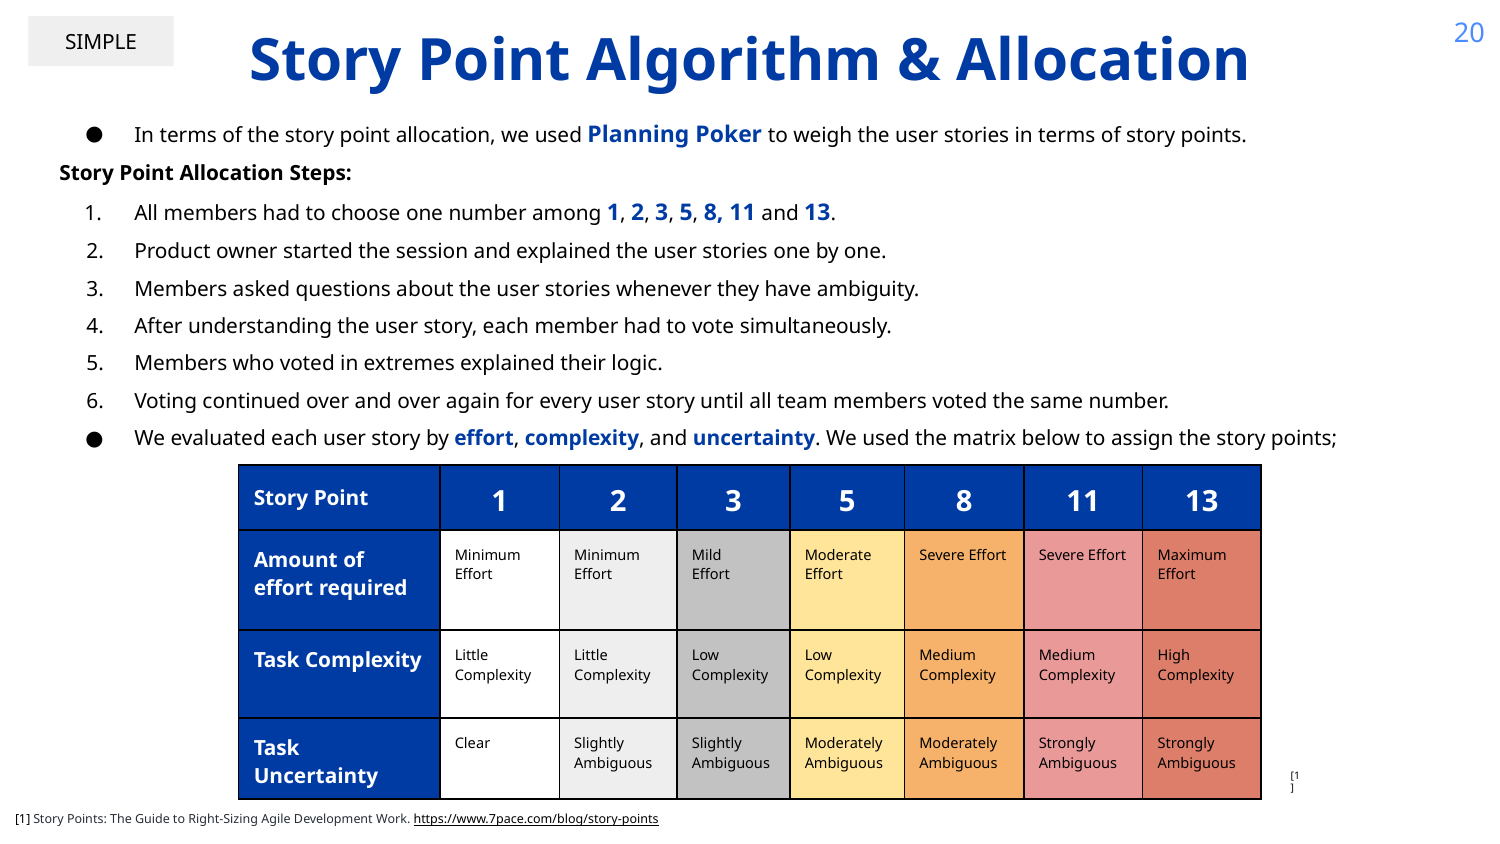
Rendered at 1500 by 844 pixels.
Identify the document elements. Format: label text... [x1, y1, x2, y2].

table_cell Clear [441, 719, 559, 798]
table_header 3 [678, 466, 789, 529]
table_cell Strongly Ambiguous [1143, 719, 1260, 798]
table_cell Task Complexity [239, 631, 439, 717]
table_cell Maximum Effort [1143, 531, 1260, 629]
table_cell Severe Effort [905, 531, 1023, 629]
title Story Point Algorithm & Allocation [117, 6, 1383, 90]
table_cell Slightly Ambiguous [560, 719, 676, 798]
table_cell Medium Complexity [1025, 631, 1142, 717]
table_cell Moderately Ambiguous [791, 719, 904, 798]
table_cell Minimum Effort [441, 531, 559, 629]
table_header 2 [560, 466, 676, 529]
table_cell Severe Effort [1025, 531, 1142, 629]
table_cell Moderately Ambiguous [905, 719, 1023, 798]
table_cell Strongly Ambiguous [1025, 719, 1142, 798]
table_header 11 [1025, 466, 1142, 529]
table_header 13 [1143, 466, 1260, 529]
text_box [1] [1275, 756, 1317, 807]
table_cell High Complexity [1143, 631, 1260, 717]
table_header 1 [441, 466, 559, 529]
table_cell Moderate Effort [791, 531, 904, 629]
text_box In terms of the story point allocation, we used Planning Poker to weigh the user stories in terms of story points. Story Point Allocation Steps: All members had to choose one number among 1, 2, 3, 5, 8, 11 and 13. Product owner started the session and explained the user stories one by one. Members asked questions about the user stories whenever they have ambiguity. After understanding the user story, each member had to vote simultaneously. Members who voted in extremes explained their logic. Voting continued over and over again for every user story until all team members voted the same number. We evaluated each user story by effort, complexity, and uncertainty. We used the matrix below to assign the story points; [44, 90, 1456, 503]
text_box SIMPLE [28, 16, 174, 67]
table_cell Medium Complexity [905, 631, 1023, 717]
table_cell Minimum Effort [560, 531, 676, 629]
table_header 5 [791, 466, 904, 529]
table_header Story Point [239, 466, 439, 529]
table_cell Task Uncertainty [239, 719, 439, 798]
table_cell Amount of effort required [239, 531, 439, 629]
table_cell Little Complexity [560, 631, 676, 717]
text_box [1] Story Points: The Guide to Right-Sizing Agile Development Work. https://www.7pace.com/blog/story-points [0, 802, 1205, 838]
table_cell Mild Effort [678, 531, 789, 629]
table_cell Little Complexity [441, 631, 559, 717]
table_cell Low Complexity [678, 631, 789, 717]
table_cell Low Complexity [791, 631, 904, 717]
table_cell Slightly Ambiguous [678, 719, 789, 798]
table_header 8 [905, 466, 1023, 529]
slide_number 20 [1410, 0, 1500, 65]
